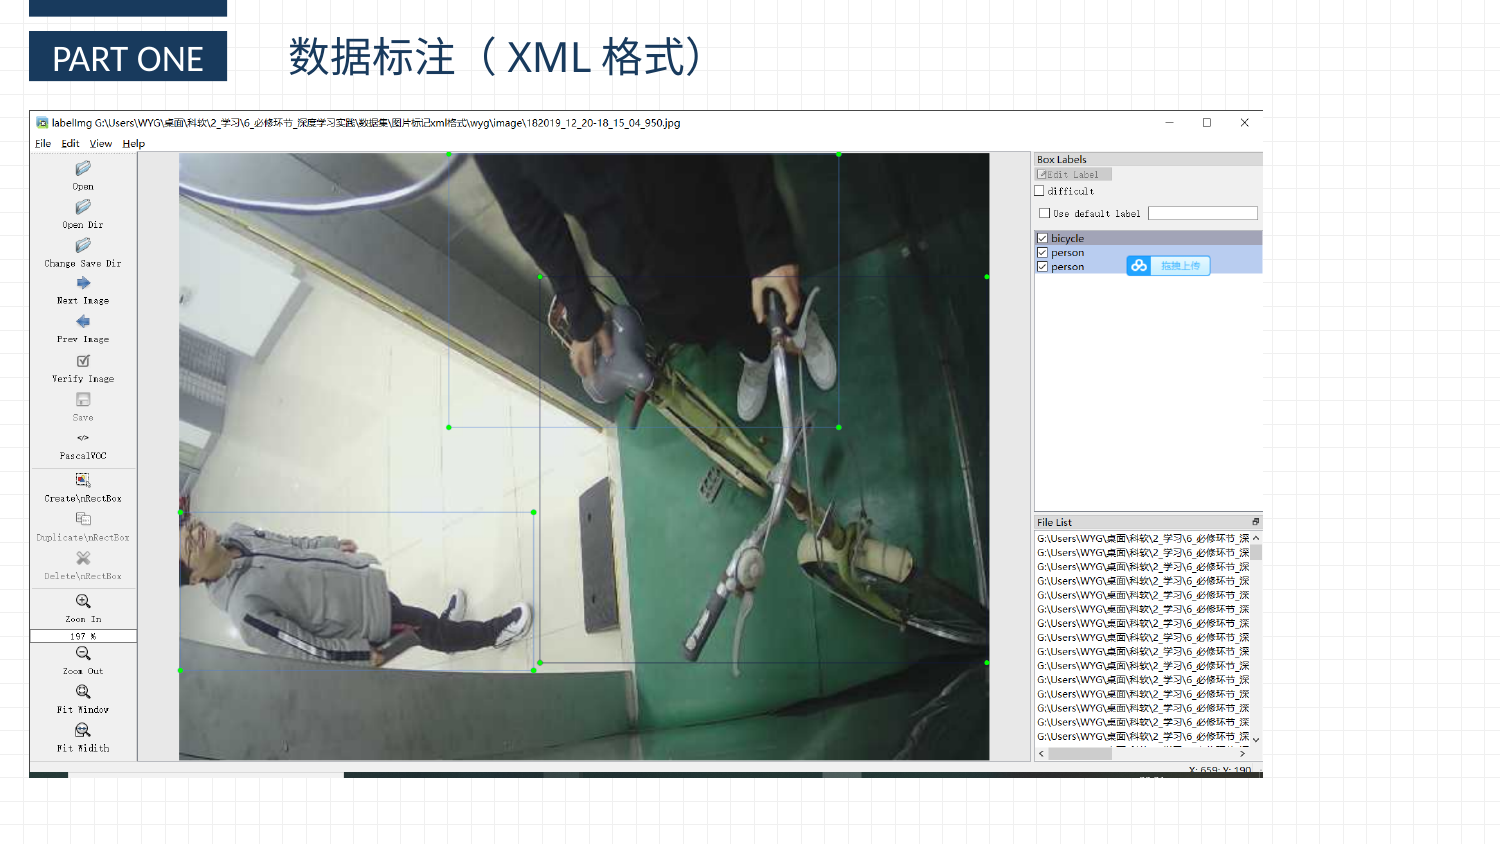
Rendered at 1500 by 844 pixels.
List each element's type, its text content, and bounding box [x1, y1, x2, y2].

text_box PART ONE [28, 30, 228, 82]
picture [29, 110, 1263, 779]
text_box [28, 0, 228, 18]
text_box 数据标注（XML格式） [273, 23, 1019, 89]
